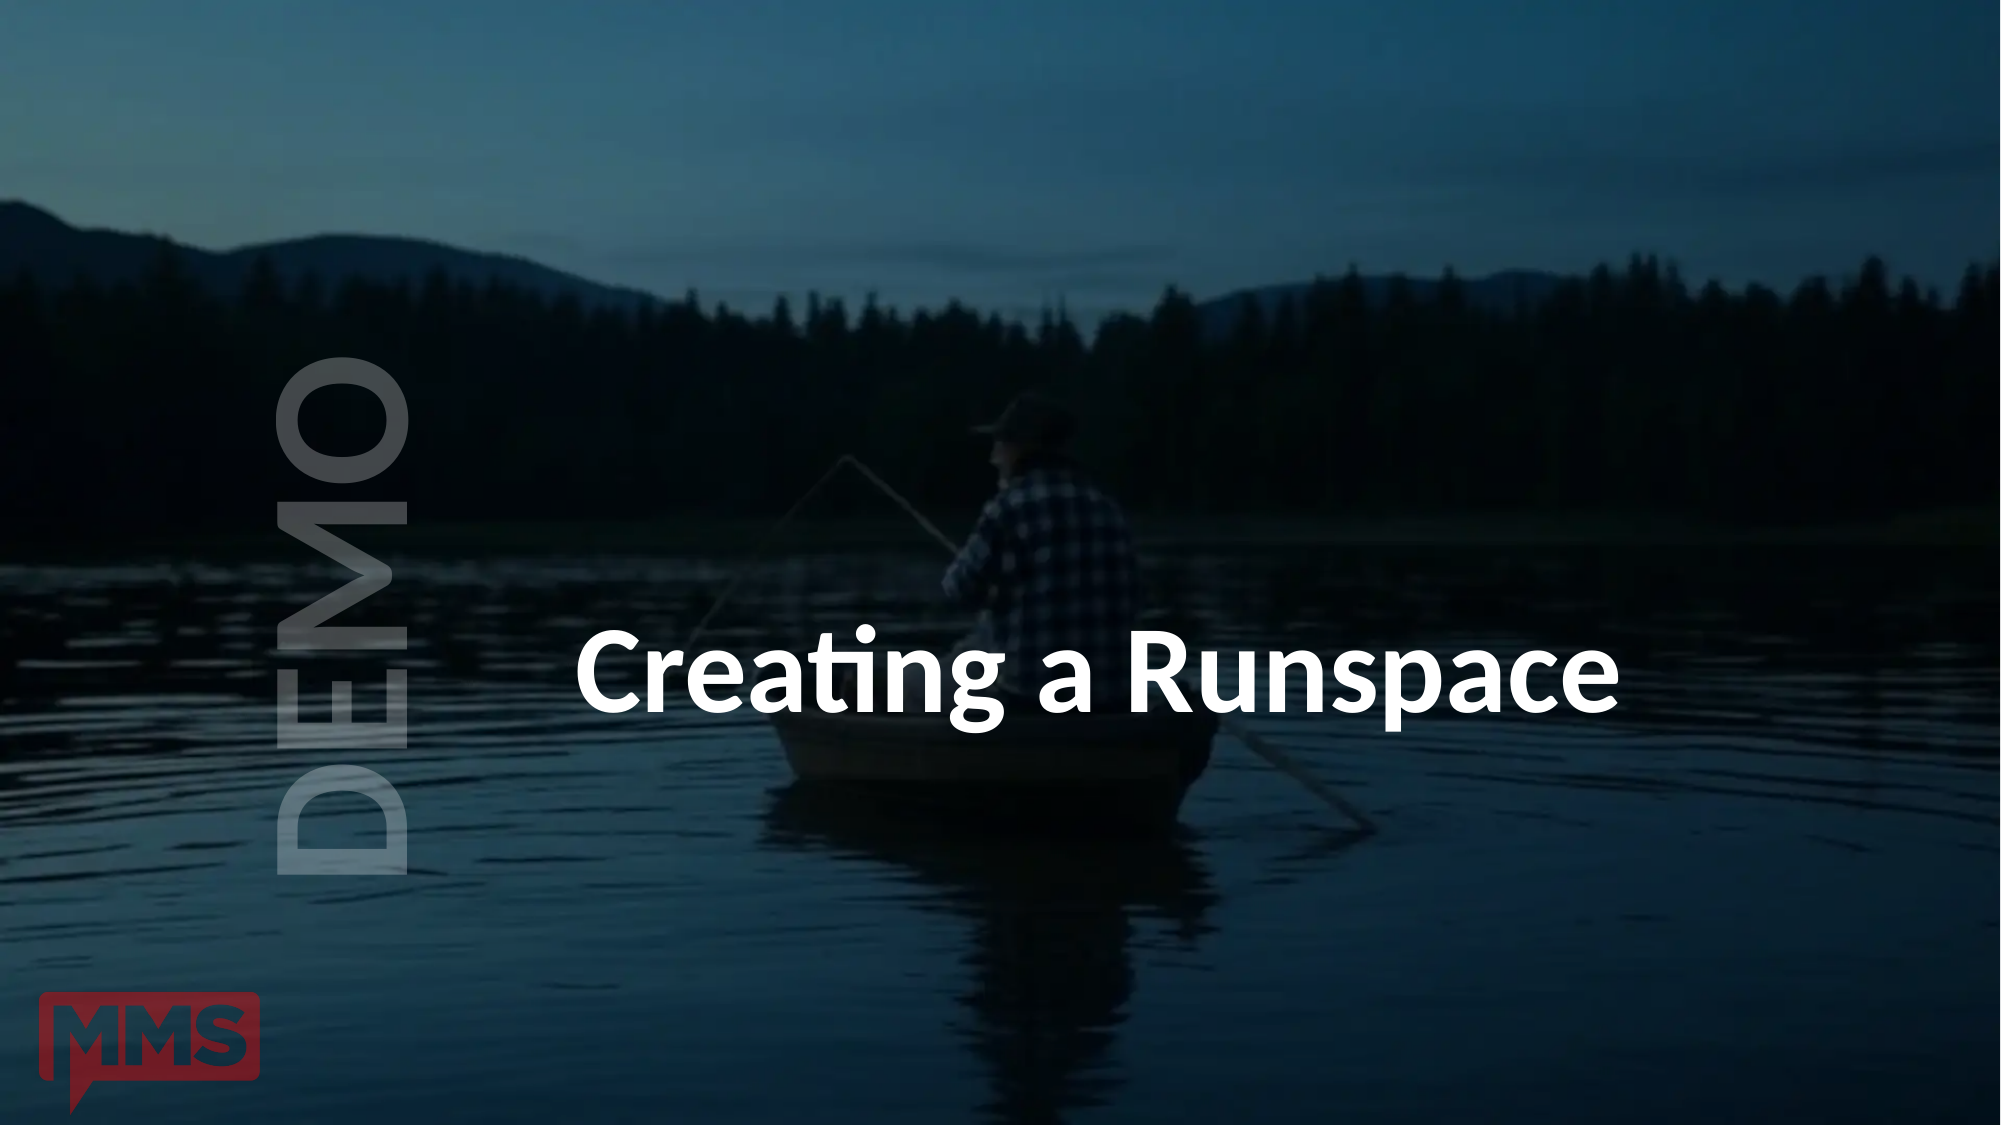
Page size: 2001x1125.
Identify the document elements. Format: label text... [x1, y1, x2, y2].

picture [0, 0, 2001, 1125]
title Creating a Runspace [560, 278, 1862, 747]
